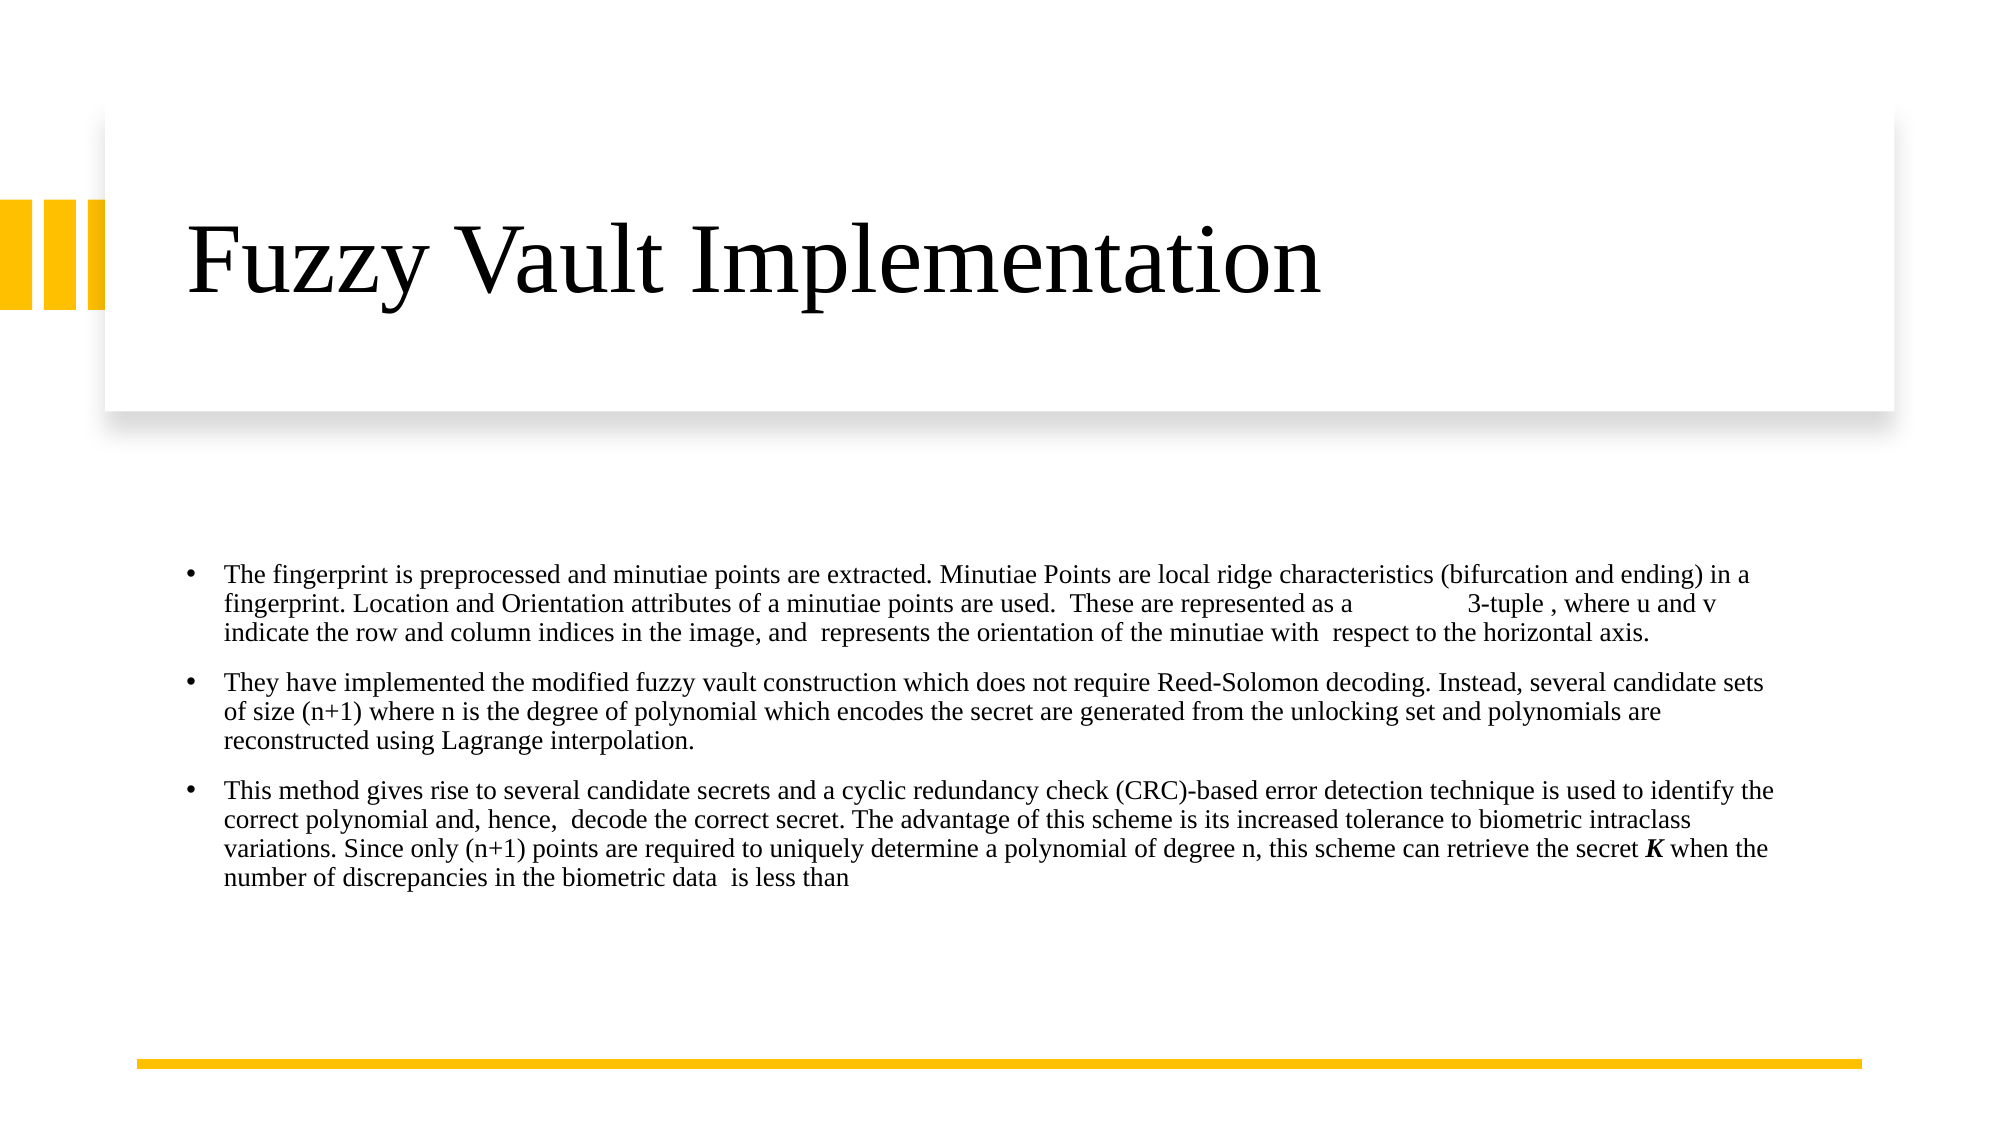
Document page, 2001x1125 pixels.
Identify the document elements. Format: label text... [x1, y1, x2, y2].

text_box [104, 100, 1895, 412]
title Fuzzy Vault Implementation [171, 132, 1803, 388]
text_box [0, 199, 120, 311]
text_box [0, 0, 2000, 1125]
